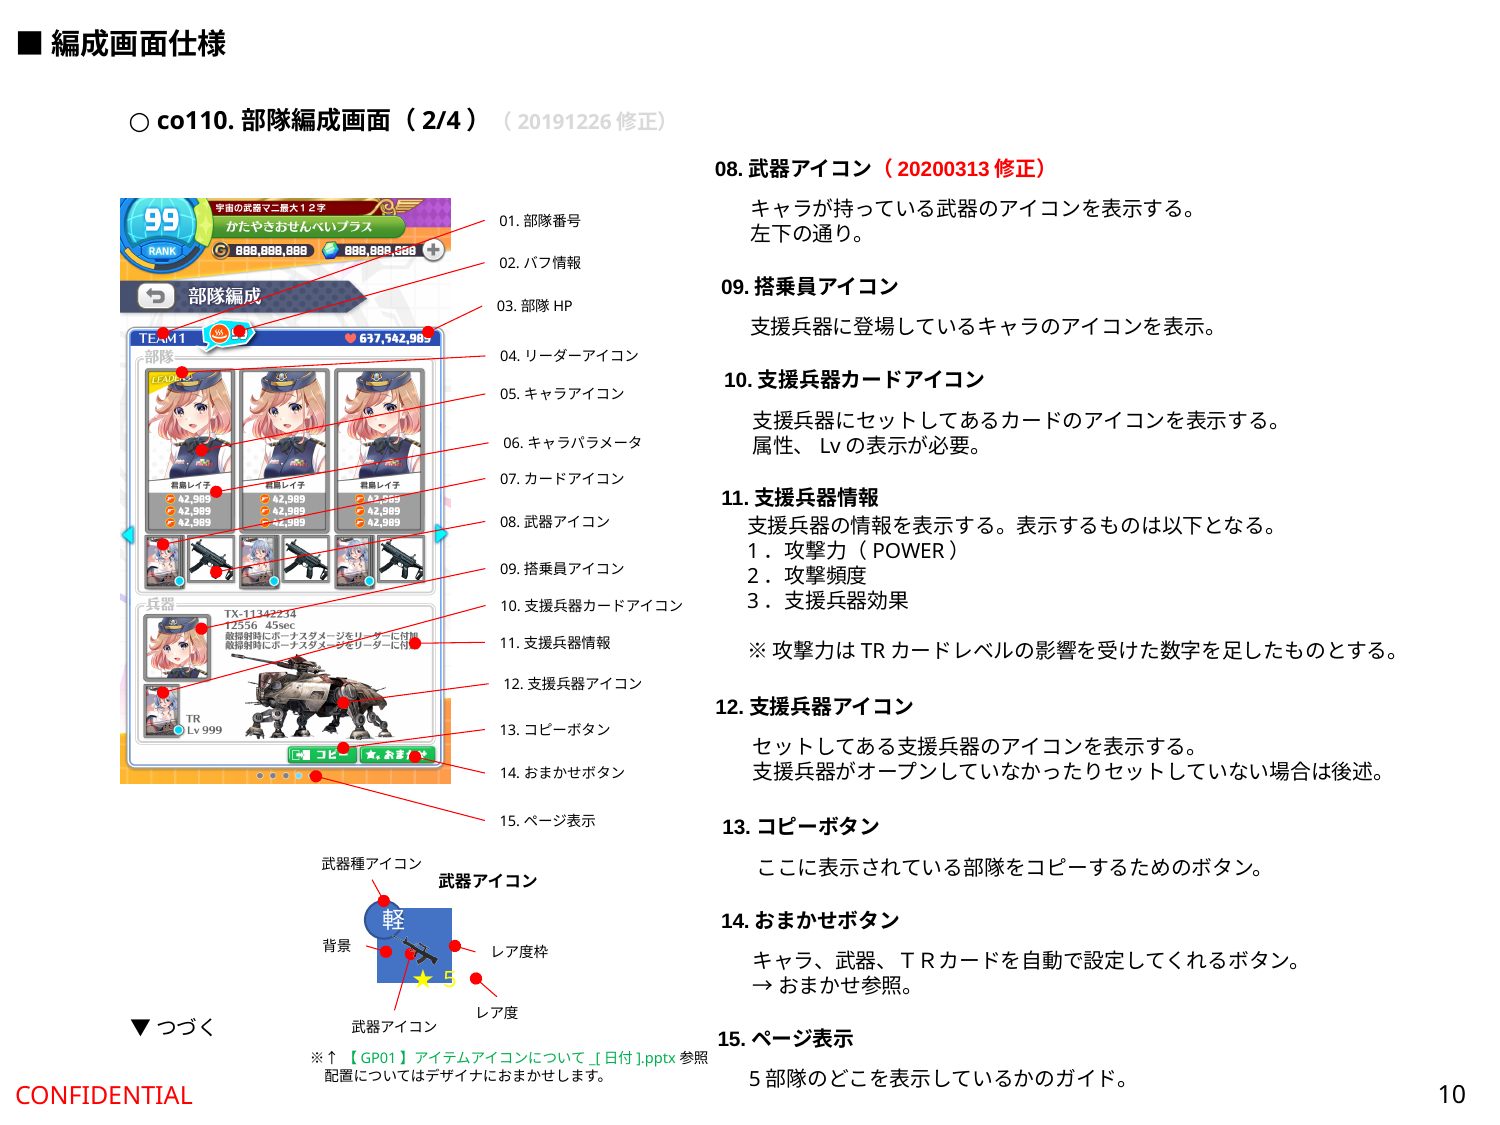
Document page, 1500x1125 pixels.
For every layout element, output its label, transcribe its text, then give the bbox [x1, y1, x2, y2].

text_box ○ co110.部隊編成画面（2/4）（20191226修正） [113, 97, 694, 143]
text_box 支援兵器に登場しているキャラのアイコンを表示。 [735, 306, 1467, 346]
text_box 09.搭乗員アイコン [706, 265, 915, 306]
text_box セットしてある支援兵器のアイコンを表示する。 支援兵器がオープンしていなかったりセットしていない場合は後述。 [738, 726, 1409, 792]
text_box 12.支援兵器アイコン [700, 686, 898, 727]
text_box ▼つづく [115, 1007, 234, 1047]
text_box キャラが持っている武器のアイコンを表示する。 左下の通り。 [736, 188, 1221, 253]
text_box 13.コピーボタン [707, 806, 896, 847]
text_box 5部隊のどこを表示しているかのガイド。 [734, 1058, 1194, 1098]
text_box 10.支援兵器カードアイコン [709, 359, 1001, 400]
text_box 08.武器アイコン（20200313修正） [700, 148, 908, 189]
text_box キャラ、武器、ＴＲカードを自動で設定してくれるボタン。 →おまかせ参照。 [737, 940, 1325, 1005]
text_box 15.ページ表示 [702, 1017, 885, 1053]
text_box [120, 198, 699, 838]
text_box ここに表示されている部隊をコピーするためのボタン。 [741, 846, 1289, 887]
text_box 支援兵器の情報を表示する。表示するものは以下となる。 1．攻撃力（POWER） 2．攻撃頻度 3．支援兵器効果 ※攻撃力はTRカードレベルの影響を受けた数字を足したものとする。 [732, 505, 1424, 671]
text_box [305, 847, 564, 1044]
footer CONFIDENTIAL [0, 1065, 507, 1125]
slide_number 10 [1143, 1065, 1482, 1125]
text_box ■編成画面仕様 [0, 17, 242, 68]
text_box 支援兵器にセットしてあるカードのアイコンを表示する。 属性、Lvの表示が必要。 [737, 399, 1470, 465]
text_box 11.支援兵器情報 [706, 477, 894, 517]
text_box ※↑【GP01】アイテムアイコンについて_[日付].pptx参照 配置についてはデザイナにおまかせします。 [295, 1041, 724, 1092]
text_box 14.おまかせボタン [706, 899, 916, 940]
